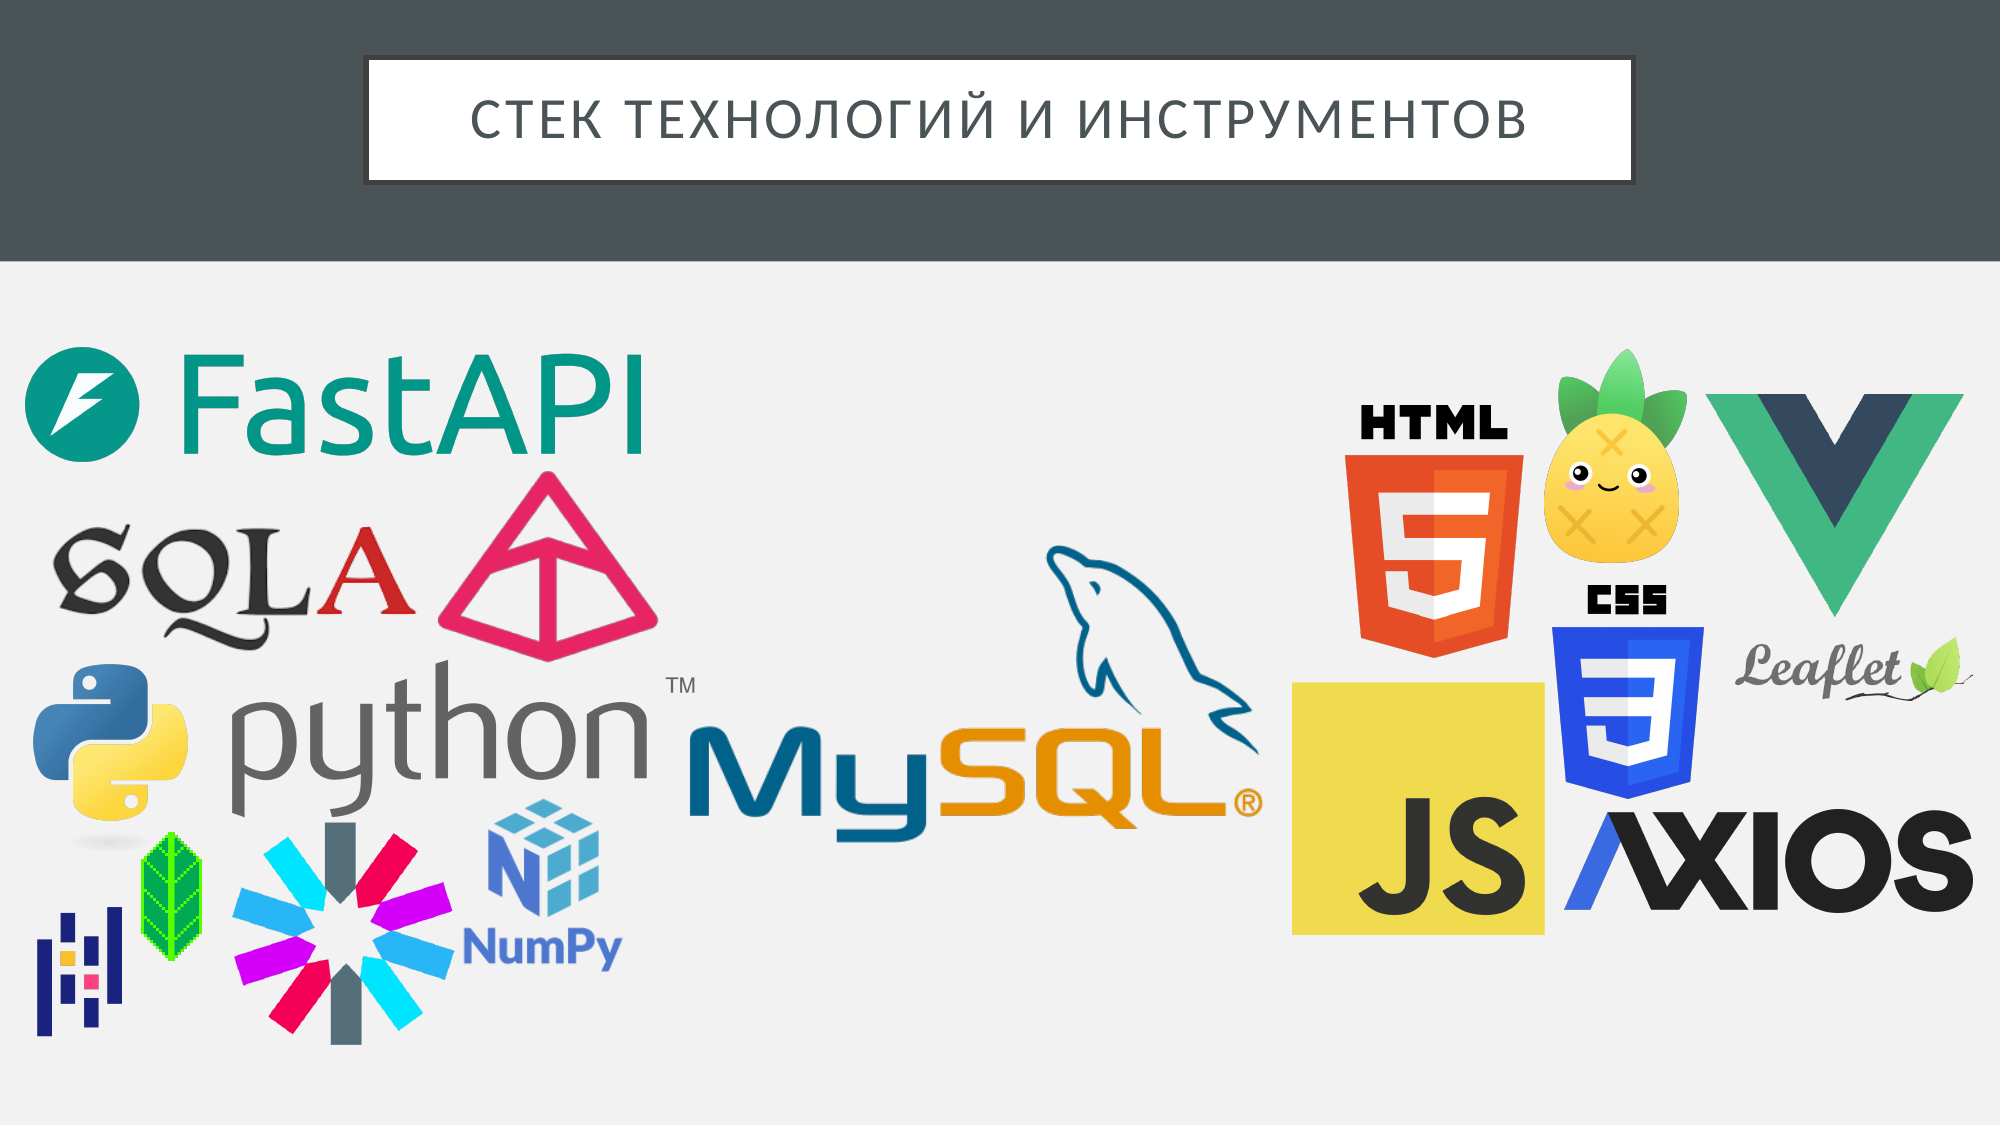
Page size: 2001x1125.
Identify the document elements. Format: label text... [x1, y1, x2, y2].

picture [1705, 376, 1964, 635]
text_box [0, 0, 2000, 263]
title Стек технологий и инструментов [363, 55, 1636, 185]
picture [1292, 682, 1545, 935]
picture [1563, 809, 1973, 913]
picture [1307, 349, 1704, 799]
picture [8, 347, 1263, 1074]
picture [1735, 637, 1973, 701]
